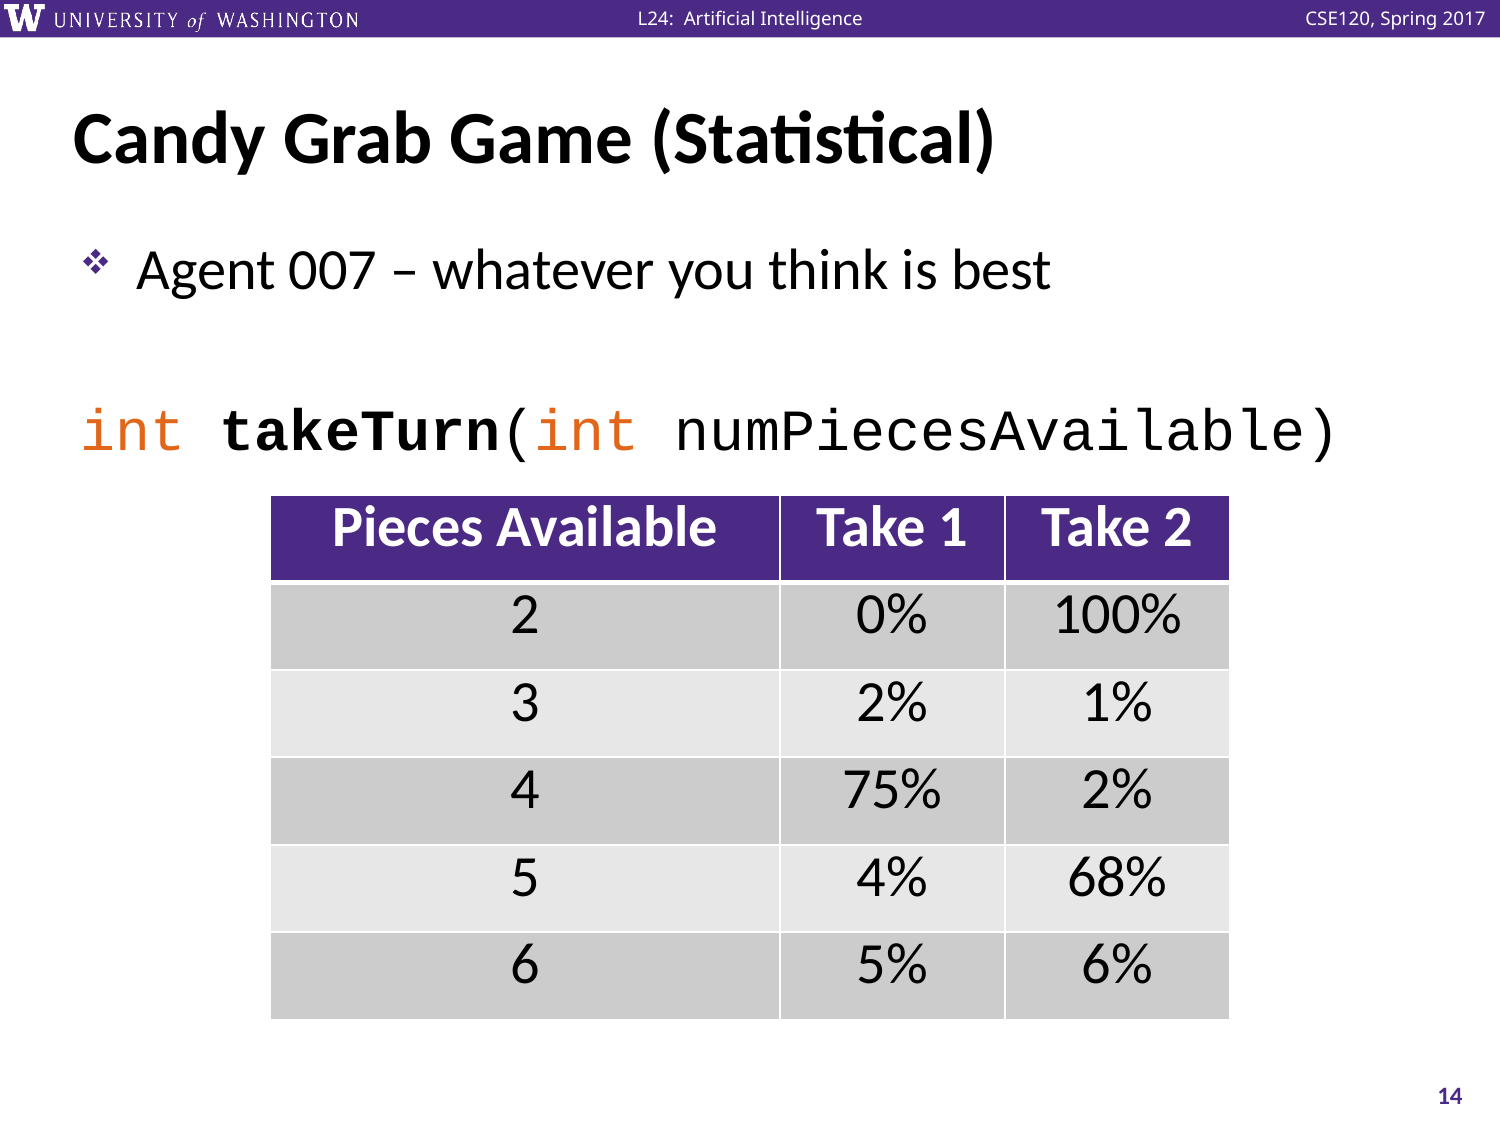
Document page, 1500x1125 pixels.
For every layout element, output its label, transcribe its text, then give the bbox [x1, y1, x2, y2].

table_cell 2% [781, 671, 1004, 756]
table_cell 4 [271, 758, 779, 844]
table_cell 1% [1006, 671, 1229, 756]
table_cell 6% [1006, 933, 1229, 1019]
table_cell 6 [271, 933, 779, 1019]
table_header Pieces Available [271, 496, 779, 580]
table_cell 68% [1006, 846, 1229, 931]
table_header Take 2 [1006, 496, 1229, 580]
list Agent 007 – whatever you think is best int takeTurn(int numPiecesAvailable) [64, 223, 1438, 1040]
table_cell 75% [781, 758, 1004, 844]
table_header Take 1 [781, 496, 1004, 580]
table_cell 3 [271, 671, 779, 756]
slide_number 14 [1400, 1065, 1500, 1125]
picture [4, 4, 358, 32]
table_cell 5 [271, 846, 779, 931]
table_cell 0% [781, 585, 1004, 669]
table_cell 5% [781, 933, 1004, 1019]
table_cell 2% [1006, 758, 1229, 844]
table_cell 4% [781, 846, 1004, 931]
table_cell 100% [1006, 585, 1229, 669]
title Candy Grab Game (Statistical) [58, 71, 1438, 197]
table_cell 2 [271, 585, 779, 669]
